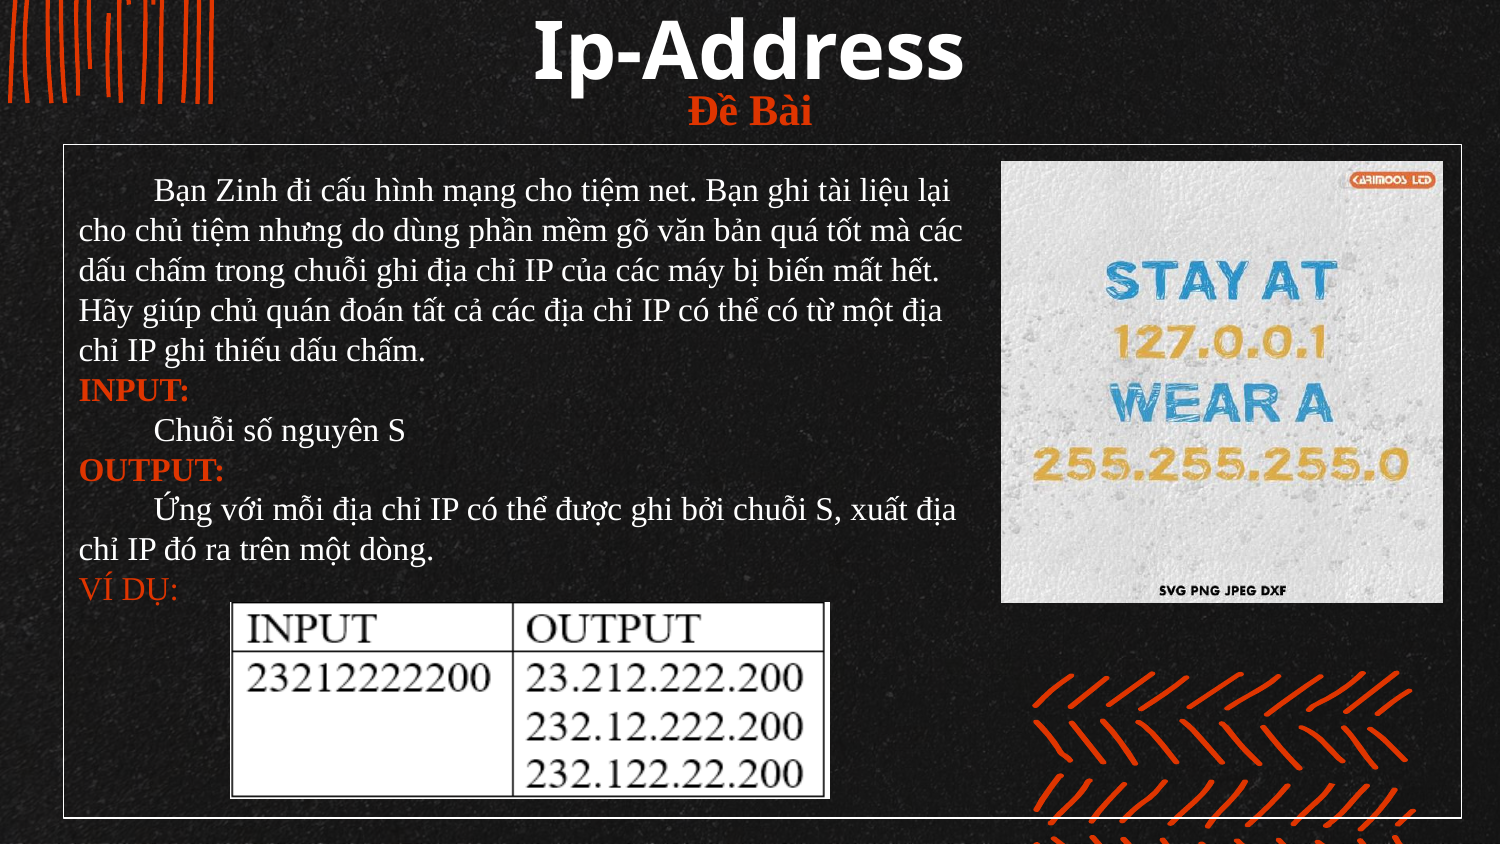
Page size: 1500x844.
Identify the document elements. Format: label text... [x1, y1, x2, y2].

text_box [1027, 670, 1417, 844]
text_box Đề Bài [375, 61, 1125, 144]
picture [1001, 161, 1443, 603]
text_box Ip-Address [220, 0, 1382, 94]
picture [230, 602, 830, 799]
text_box [63, 144, 1462, 819]
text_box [0, 0, 216, 105]
